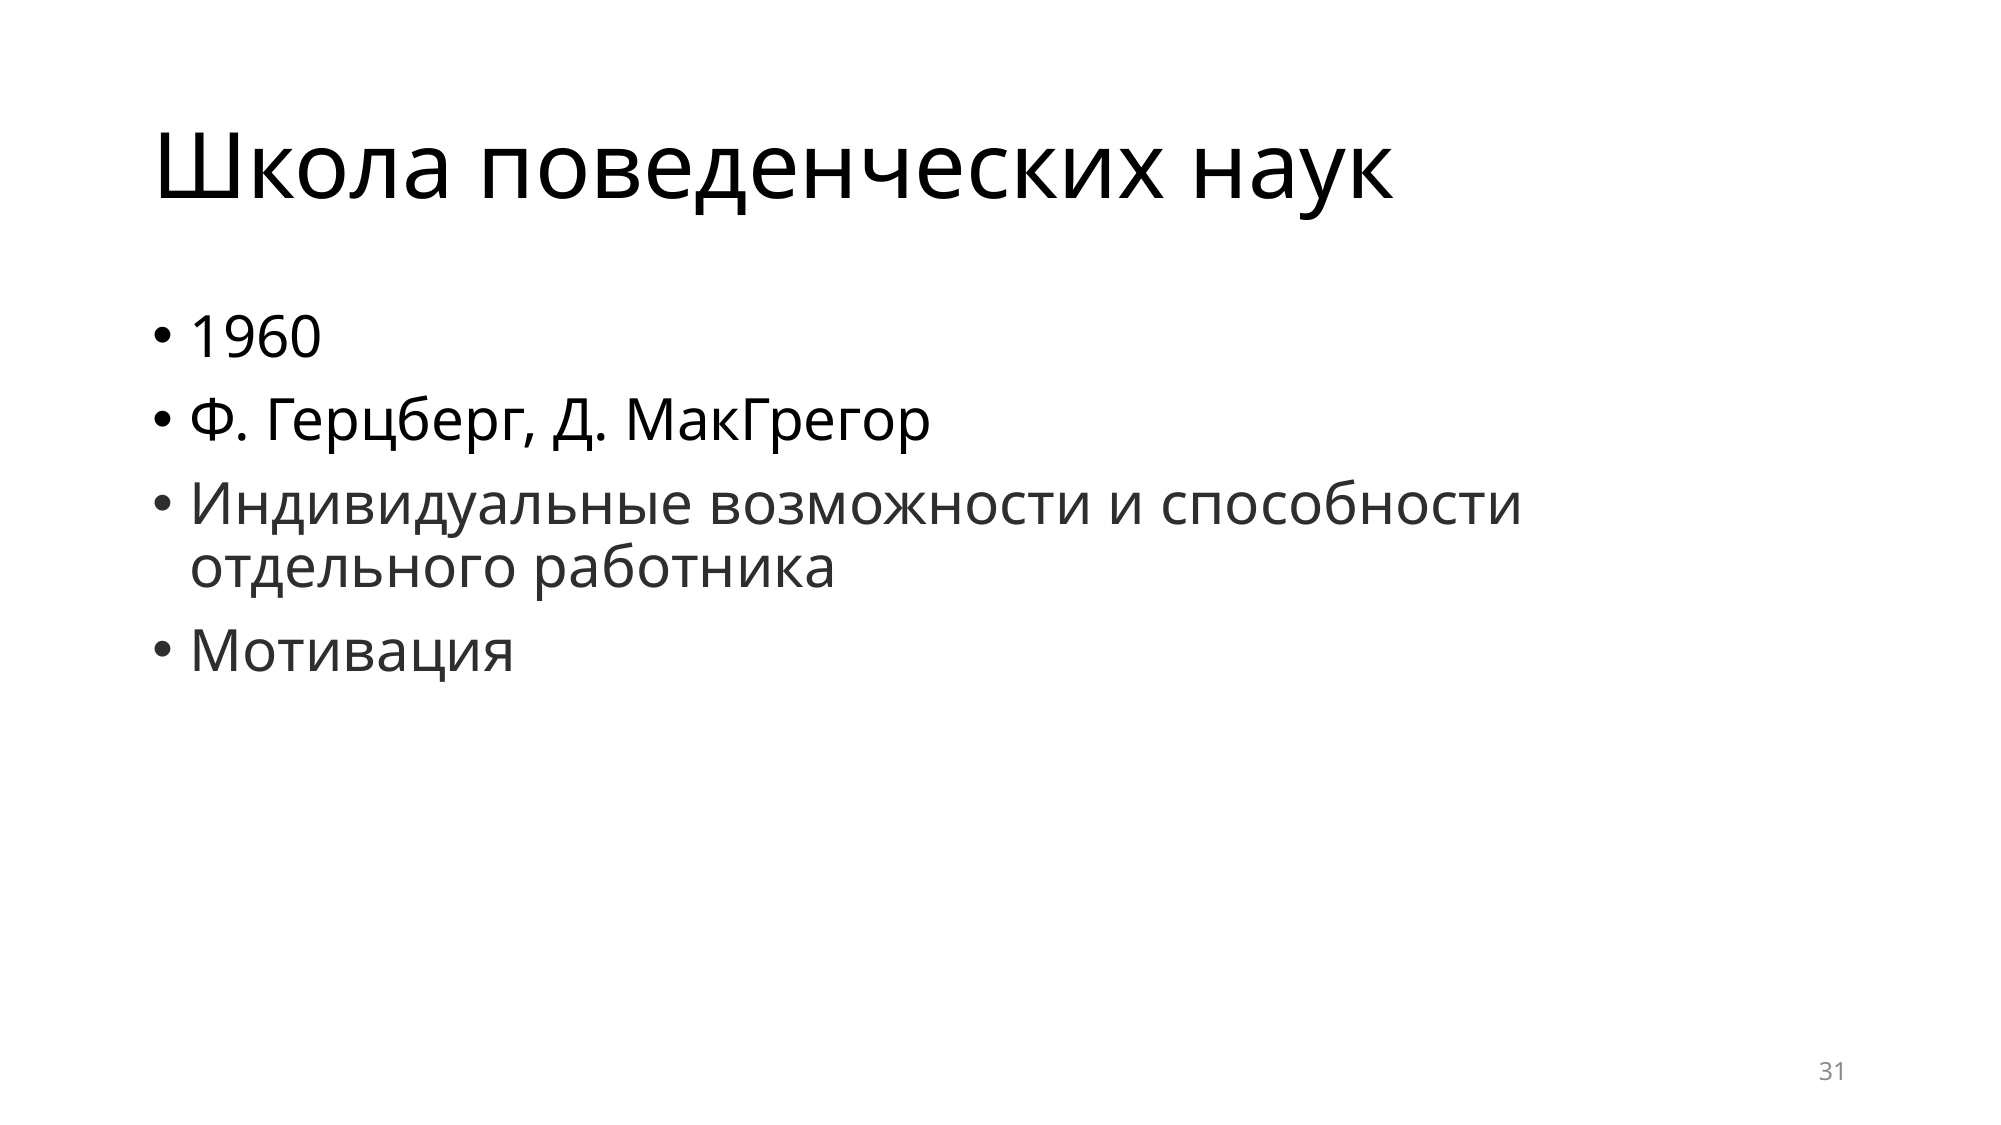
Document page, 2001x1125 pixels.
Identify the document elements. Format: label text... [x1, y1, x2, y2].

title Школа поведенческих наук [137, 59, 1863, 278]
list 1960 Ф. Герцберг, Д. МакГрегор Индивидуальные возможности и способности отдельного работника Мотивация [137, 299, 1863, 1014]
slide_number 31 [1412, 1042, 1863, 1103]
